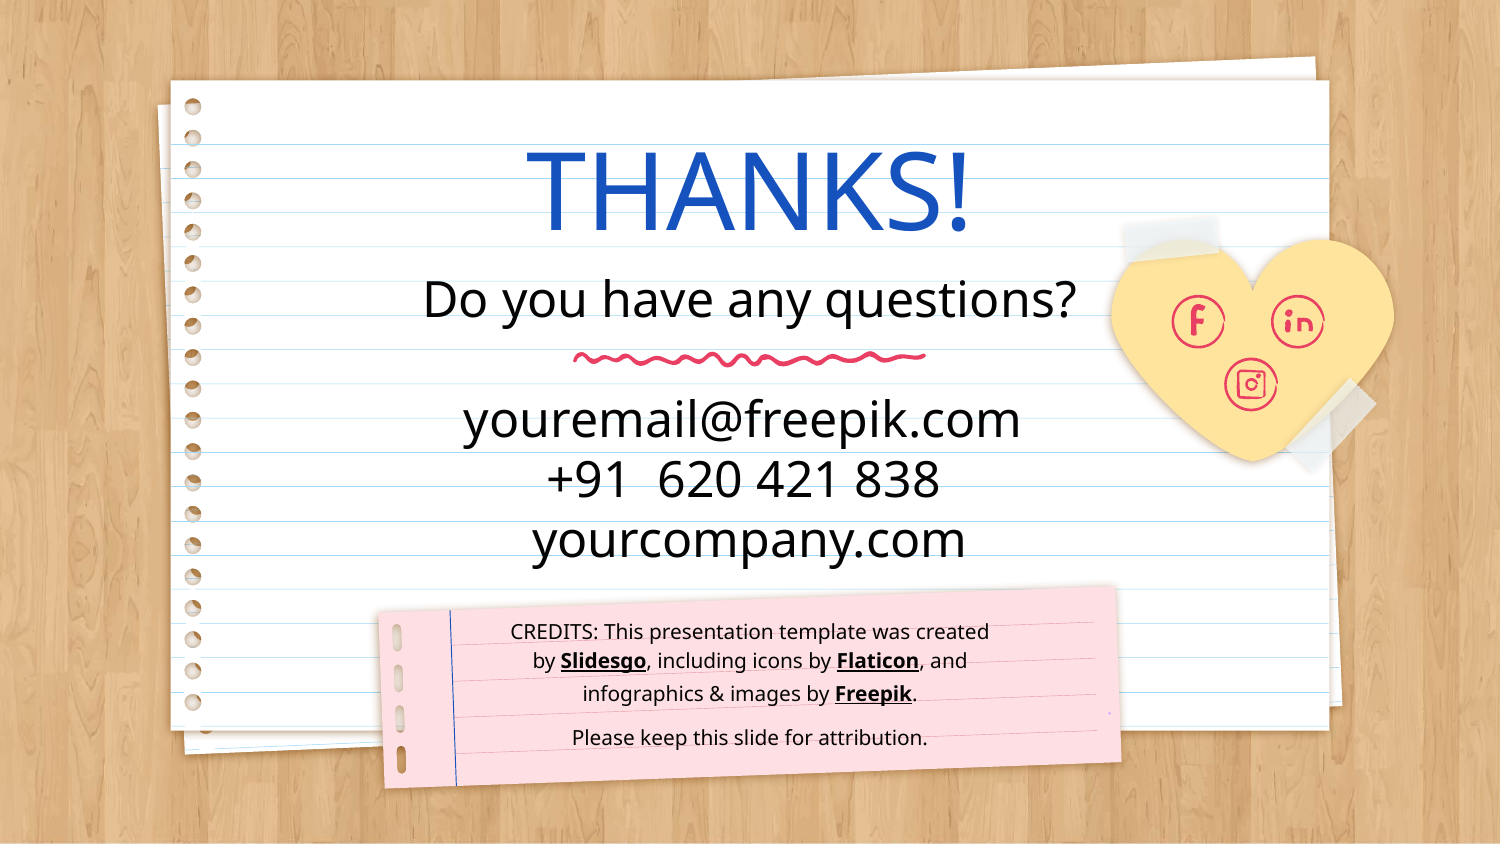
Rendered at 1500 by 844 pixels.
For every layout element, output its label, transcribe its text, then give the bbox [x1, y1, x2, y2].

picture [0, 0, 1500, 844]
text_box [1170, 294, 1226, 349]
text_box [1223, 357, 1279, 412]
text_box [381, 599, 1119, 776]
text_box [1270, 294, 1325, 349]
subtitle Do you have any questions? youremail@freepik.com +91 620 421 838 yourcompany.com [353, 252, 1146, 591]
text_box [1107, 175, 1395, 474]
text_box [573, 351, 926, 368]
title THANKS! [510, 110, 990, 264]
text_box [1267, 297, 1328, 357]
